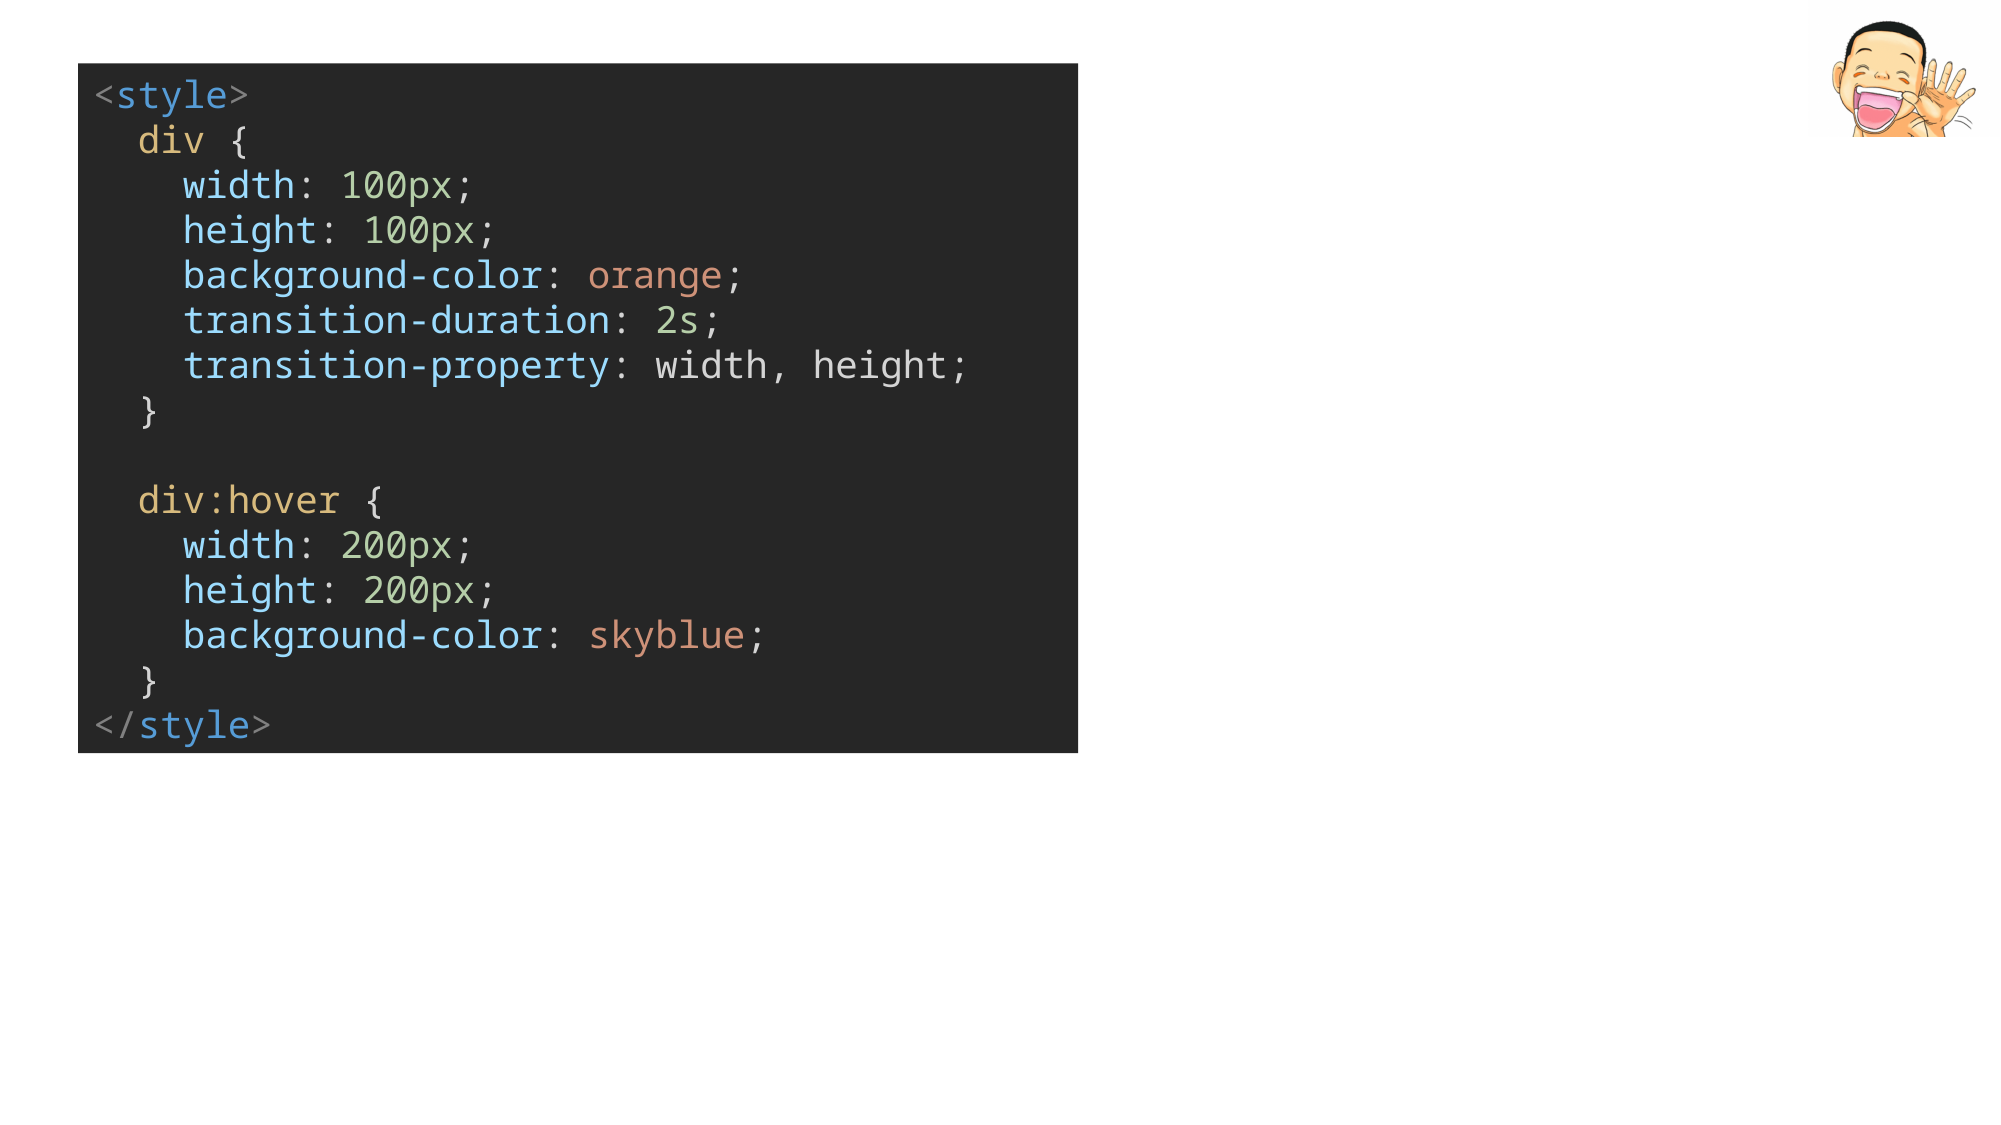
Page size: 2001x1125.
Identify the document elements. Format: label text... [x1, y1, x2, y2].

picture [1808, 0, 2000, 137]
text_box <style> div { width: 100px; height: 100px; background-color: orange; transition-duration: 2s; transition-property: width, height; } div:hover { width: 200px; height: 200px; background-color: skyblue; } </style> [78, 63, 1079, 754]
